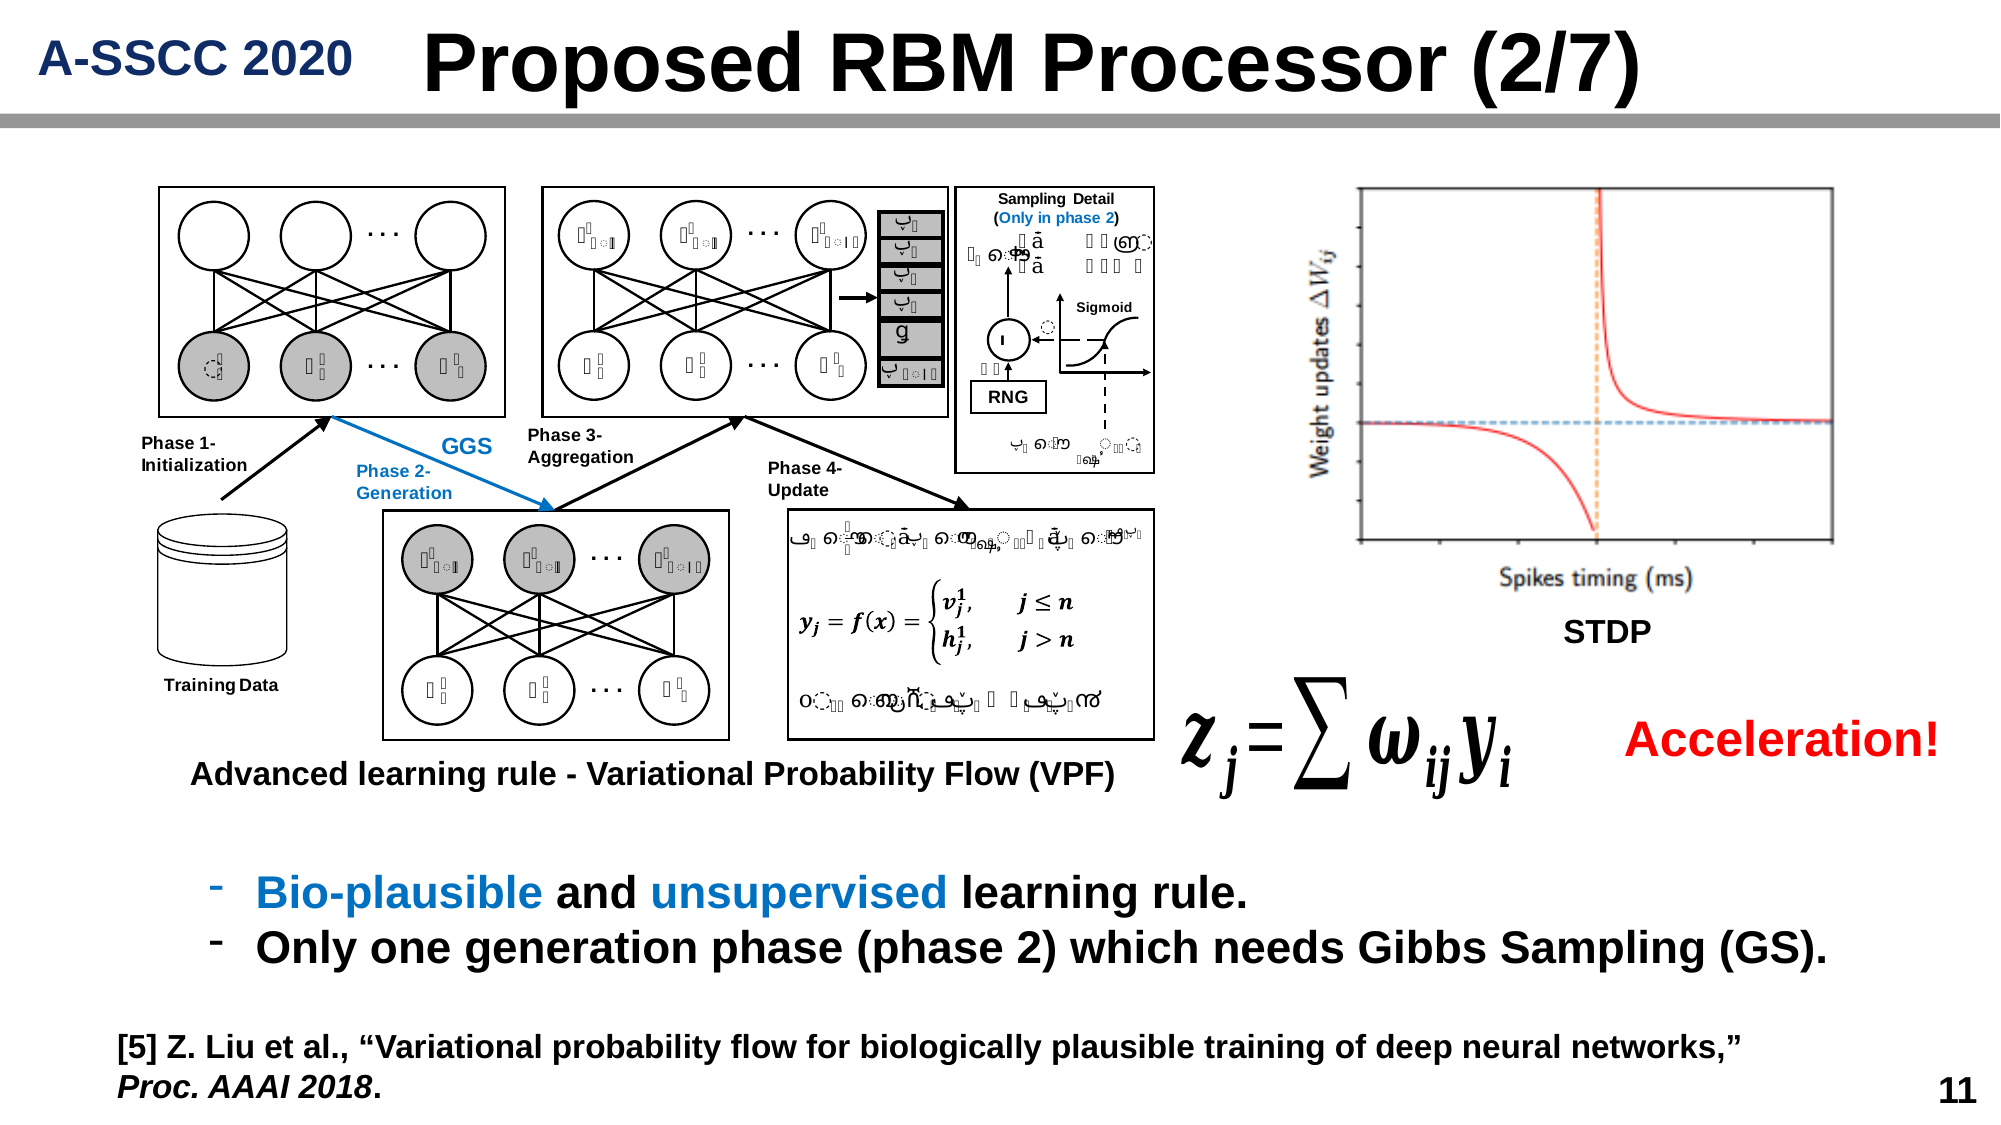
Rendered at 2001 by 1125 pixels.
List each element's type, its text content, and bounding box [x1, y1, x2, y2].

picture [1299, 174, 1858, 608]
picture [128, 94, 1212, 817]
text_box Acceleration! [1609, 698, 1956, 774]
text_box STDP [1513, 615, 1703, 658]
text_box Proposed RBM Processor (2/7) [282, 0, 1783, 121]
text_box Bio-plausible and unsupervised learning rule. Only one generation phase (phase 2) which needs Gibbs Sampling (GS). [193, 855, 1872, 980]
text_box [5] Z. Liu et al., “Variational probability flow for biologically plausible training of deep neural networks,” Proc. AAAI 2018. [102, 1018, 1816, 1113]
